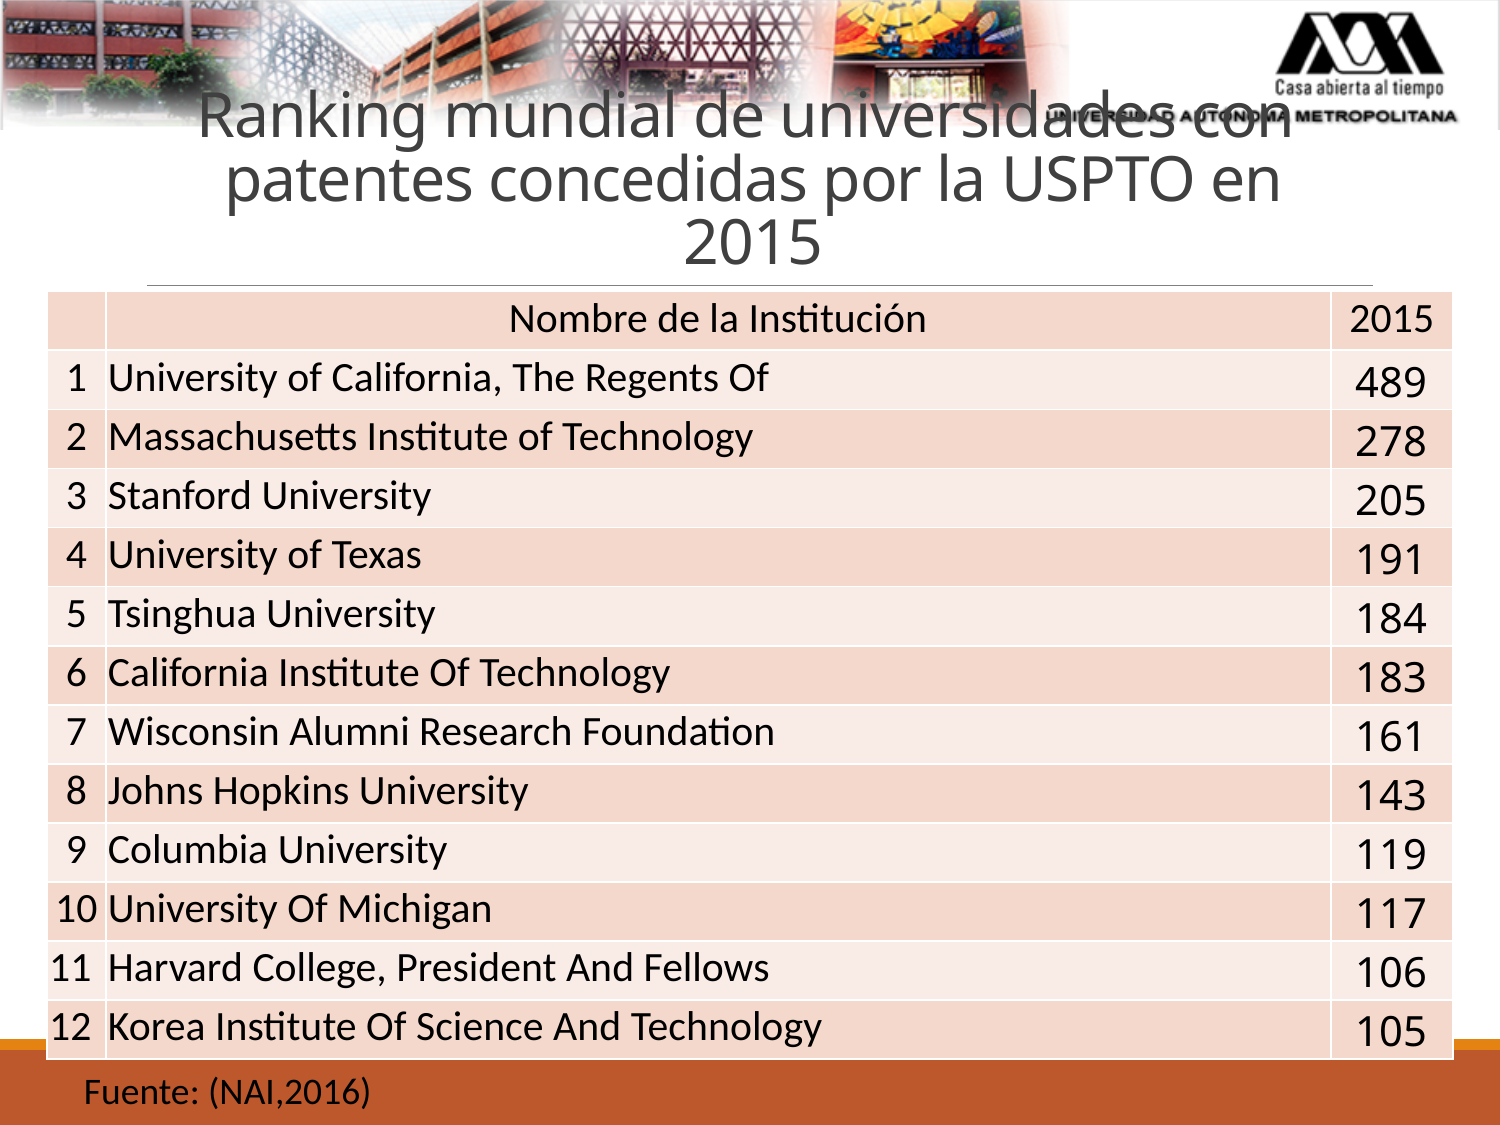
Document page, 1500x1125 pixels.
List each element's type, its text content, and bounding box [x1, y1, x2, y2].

table_cell Johns Hopkins University [107, 765, 1330, 822]
table_cell 161 [1332, 706, 1452, 763]
table_cell 191 [1332, 528, 1452, 586]
table_header 2015 [1332, 292, 1452, 349]
table_cell 184 [1332, 587, 1452, 645]
table_header [48, 292, 105, 349]
table_cell 119 [1332, 824, 1452, 881]
table_cell University of California, The Regents Of [107, 351, 1330, 409]
table_cell Harvard College, President And Fellows [107, 942, 1330, 999]
table_cell 106 [1332, 942, 1452, 999]
table_cell 9 [48, 824, 105, 881]
title Ranking mundial de universidades con patentes concedidas por la USPTO en 2015 [135, 139, 1373, 285]
table_cell 205 [1332, 469, 1452, 527]
table_cell University of Texas [107, 528, 1330, 586]
table_cell Columbia University [107, 824, 1330, 881]
table_cell 10 [48, 883, 105, 940]
table_cell 4 [48, 528, 105, 586]
table_cell 2 [48, 410, 105, 468]
table_header Nombre de la Institución [107, 292, 1330, 349]
picture [0, 0, 1500, 131]
table_cell Korea Institute Of Science And Technology [107, 1001, 1330, 1058]
table_cell 8 [48, 765, 105, 822]
table_cell University Of Michigan [107, 883, 1330, 940]
table_cell 11 [48, 942, 105, 999]
table_cell 143 [1332, 765, 1452, 822]
table_cell Stanford University [107, 469, 1330, 527]
table_cell 278 [1332, 410, 1452, 468]
table_cell 5 [48, 587, 105, 645]
table_cell 12 [48, 1001, 105, 1058]
table_cell 7 [48, 706, 105, 763]
table_cell 489 [1332, 351, 1452, 409]
table_cell 6 [48, 647, 105, 704]
table_cell 105 [1332, 1001, 1452, 1058]
table_cell Wisconsin Alumni Research Foundation [107, 706, 1330, 763]
table_cell 1 [48, 351, 105, 409]
text_box Fuente: (NAI,2016) [69, 1059, 397, 1120]
table_cell California Institute Of Technology [107, 647, 1330, 704]
table_cell 183 [1332, 647, 1452, 704]
table_cell Massachusetts Institute of Technology [107, 410, 1330, 468]
table_cell 3 [48, 469, 105, 527]
table_cell Tsinghua University [107, 587, 1330, 645]
table_cell 117 [1332, 883, 1452, 940]
